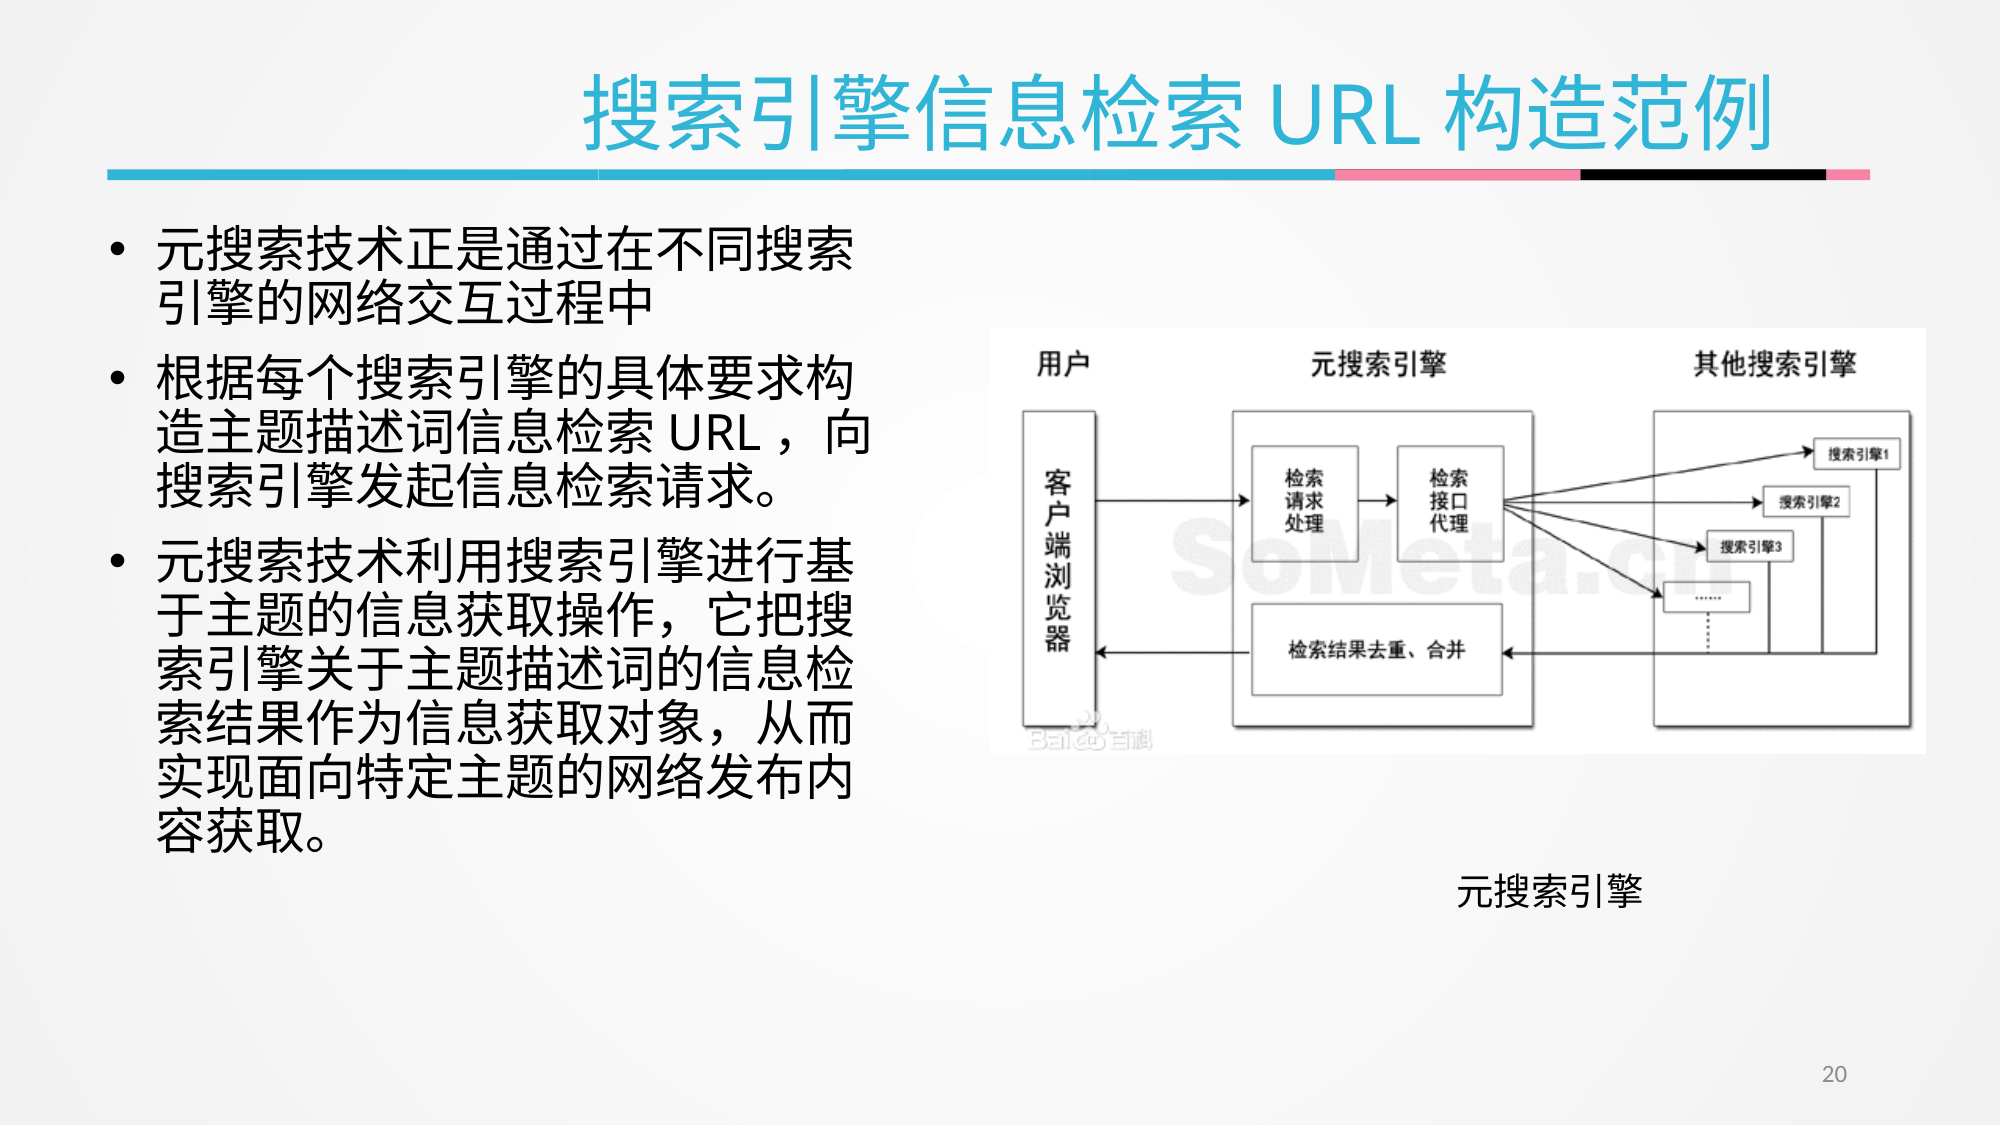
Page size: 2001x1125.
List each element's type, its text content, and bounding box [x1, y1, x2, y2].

text_box 搜索引擎信息检索URL构造范例 [565, 54, 1791, 169]
text_box [1827, 168, 1871, 181]
picture [990, 328, 1926, 754]
text_box 元搜索引擎 [1441, 860, 1659, 921]
text_box 元搜索技术正是通过在不同搜索引擎的网络交互过程中 根据每个搜索引擎的具体要求构造主题描述词信息检索URL，向搜索引擎发起信息检索请求。 元搜索技术利用搜索引擎进行基于主题的信息获取操作，它把搜索引擎关于主题描述词的信息检索结果作为信息获取对象，从而实现面向特定主题的网络发布内容获取。 [93, 217, 891, 960]
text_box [107, 169, 1827, 181]
slide_number 20 [1412, 1042, 1863, 1103]
